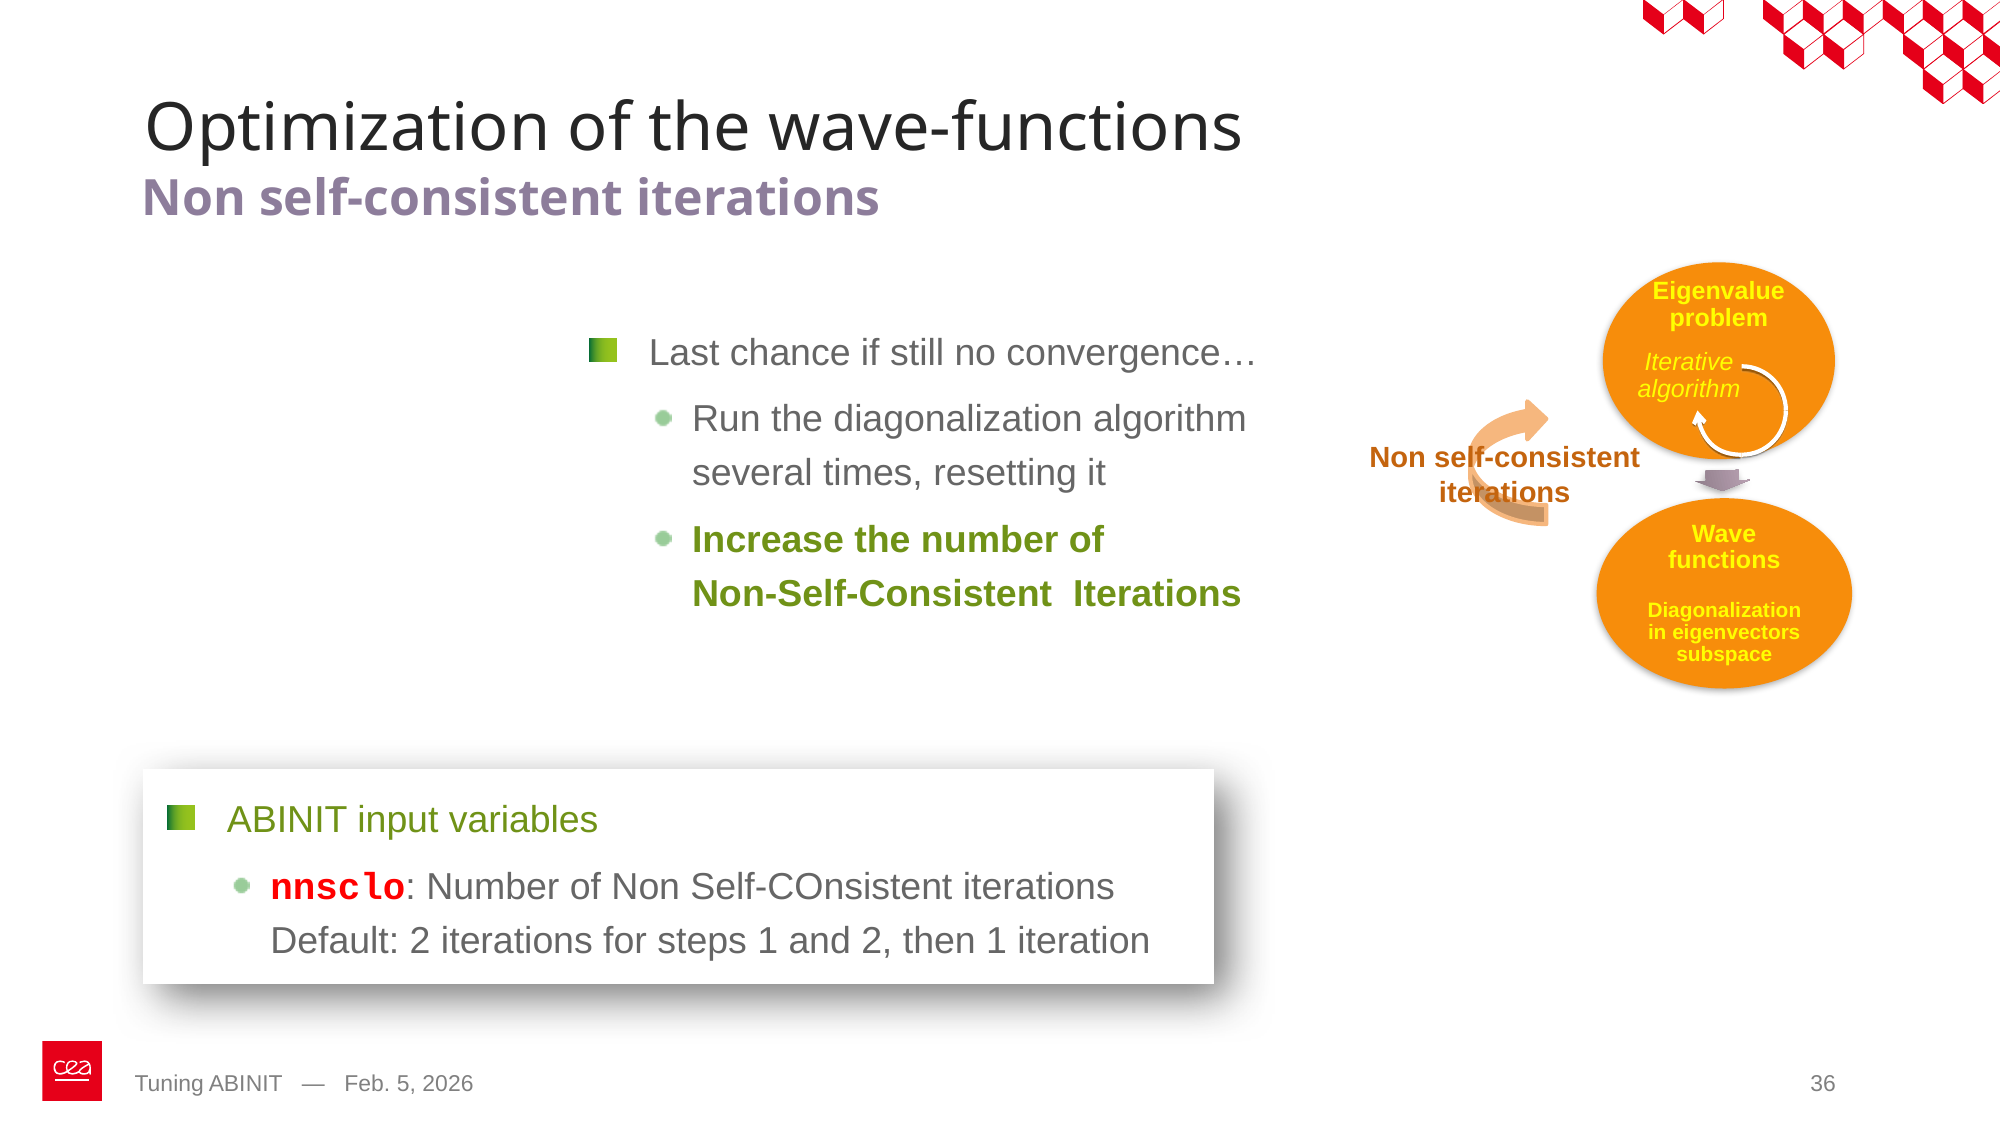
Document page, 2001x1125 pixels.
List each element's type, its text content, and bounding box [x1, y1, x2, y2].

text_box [142, 769, 1408, 984]
picture [589, 338, 617, 362]
text_box Non self-consistent iterations [141, 165, 1575, 253]
picture [647, 404, 672, 429]
text_box Last chance if still no convergence… Run the diagonalization algorithm several times, resetting it Increase the number of Non-Self-Consistent Iterations [574, 311, 1309, 621]
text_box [1353, 262, 1853, 689]
text_box Optimization of the wave-functions [144, 76, 2000, 220]
picture [647, 525, 672, 549]
